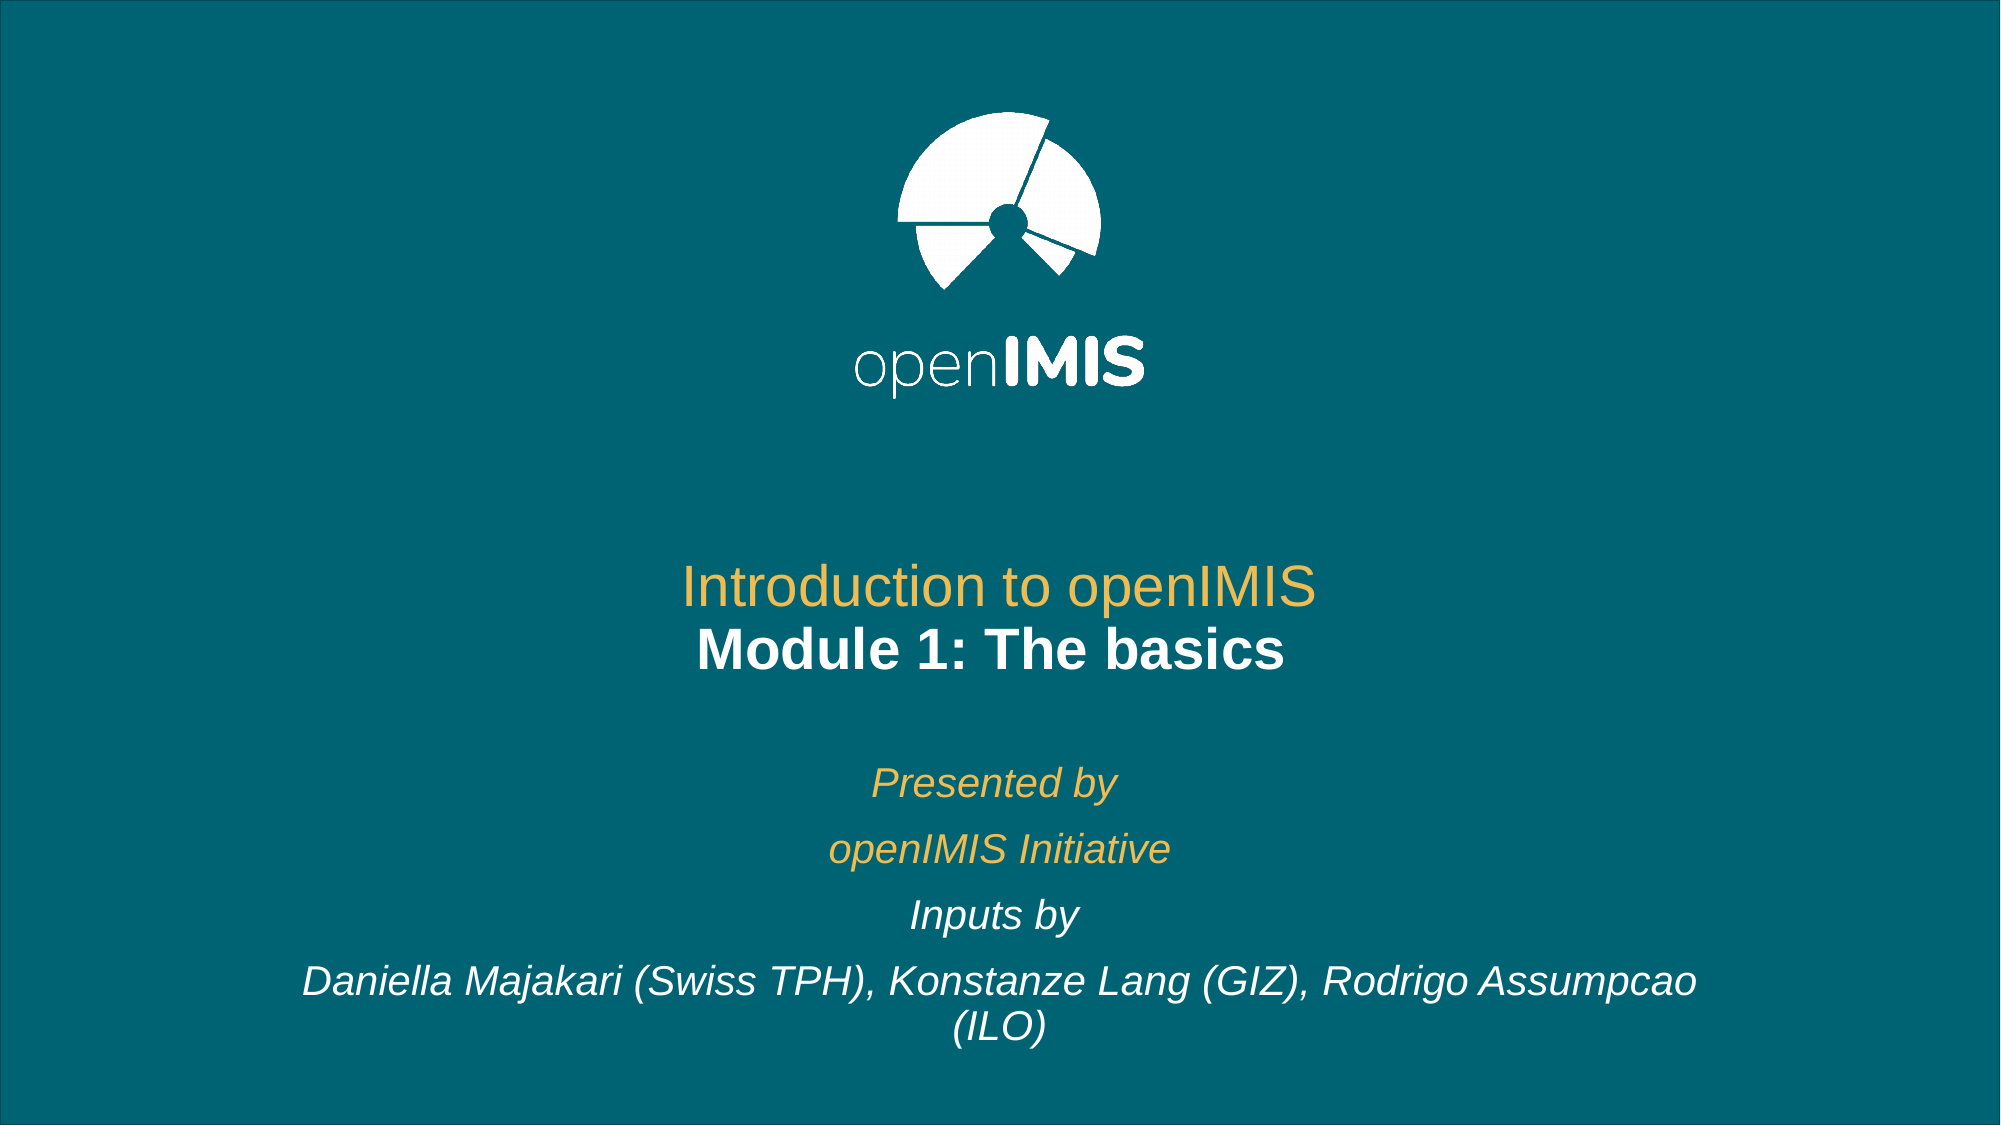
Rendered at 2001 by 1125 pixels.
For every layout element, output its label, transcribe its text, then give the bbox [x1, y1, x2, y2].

subtitle Presented by openIMIS Initiative Inputs by Daniella Majakari (Swiss TPH), Konstanze Lang (GIZ), Rodrigo Assumpcao (ILO) [249, 754, 1750, 1102]
picture [851, 112, 1149, 409]
title Introduction to openIMIS Module 1: The basics [249, 423, 1750, 754]
